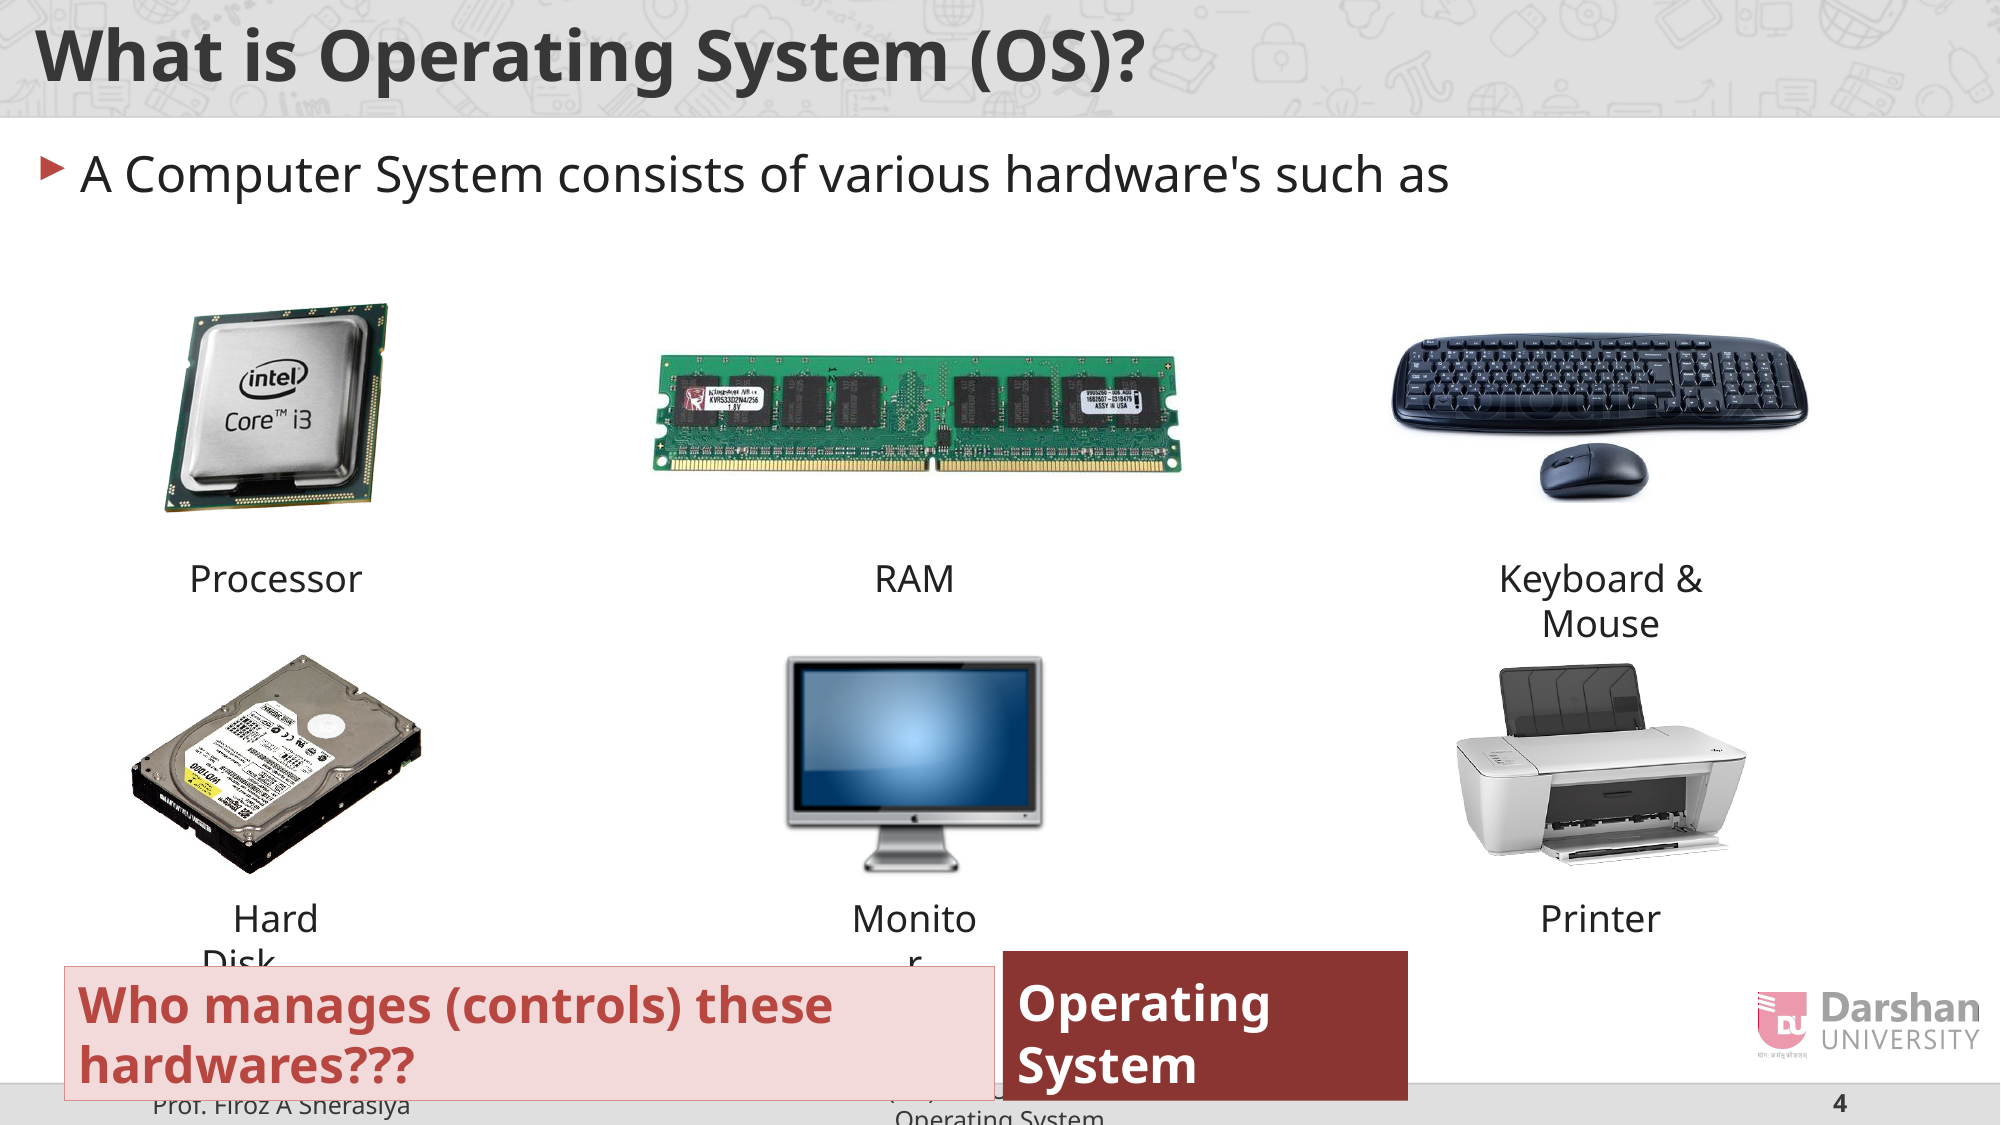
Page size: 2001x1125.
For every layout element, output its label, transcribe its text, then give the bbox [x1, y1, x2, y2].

picture [92, 241, 461, 586]
text_box Printer [1524, 887, 1677, 948]
text_box RAM [845, 548, 984, 608]
title What is Operating System (OS)? [0, 0, 2000, 117]
list A Computer System consists of various hardware's such as [21, 141, 1979, 1059]
text_box Operating System [1002, 951, 1408, 1101]
picture [124, 651, 428, 877]
picture [646, 349, 1184, 477]
text_box Who manages (controls) these hardwares??? [64, 966, 995, 1101]
picture [1388, 324, 1813, 503]
text_box Keyboard & Mouse [1436, 548, 1765, 653]
text_box Processor [174, 548, 378, 608]
picture [1451, 651, 1751, 877]
picture [782, 651, 1047, 877]
text_box Hard Disk [182, 887, 370, 966]
text_box Monitor [833, 887, 996, 993]
